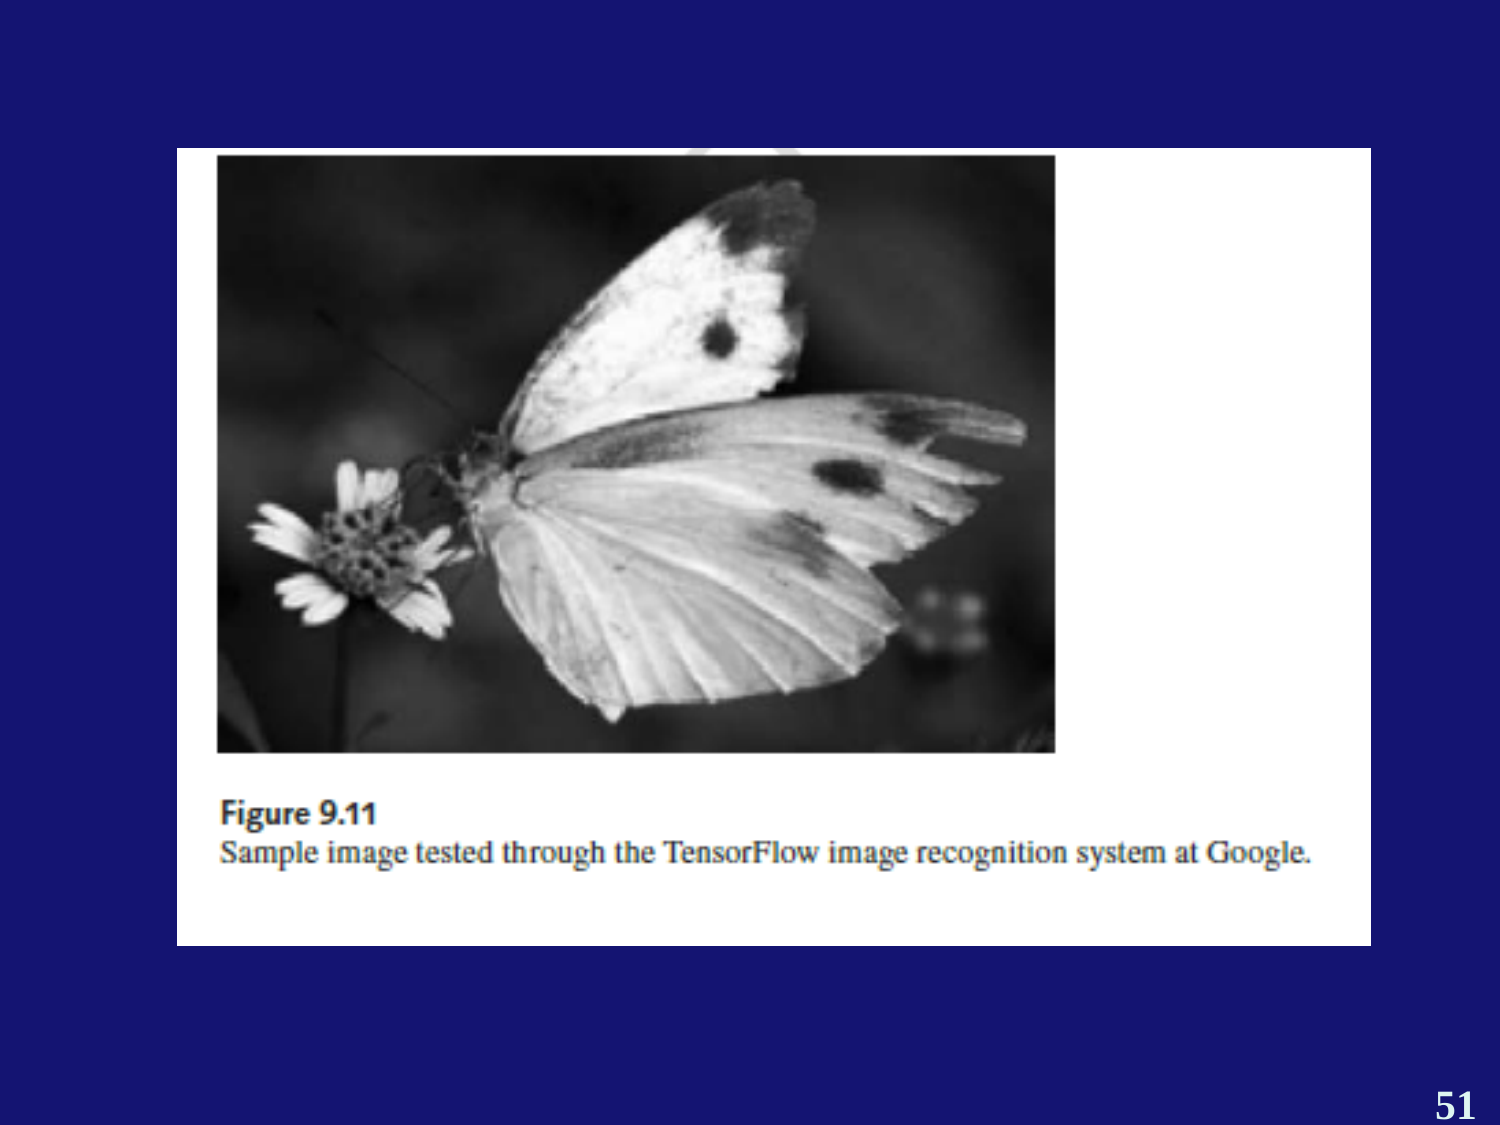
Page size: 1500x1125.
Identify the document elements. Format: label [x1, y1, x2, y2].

picture [176, 148, 1371, 946]
